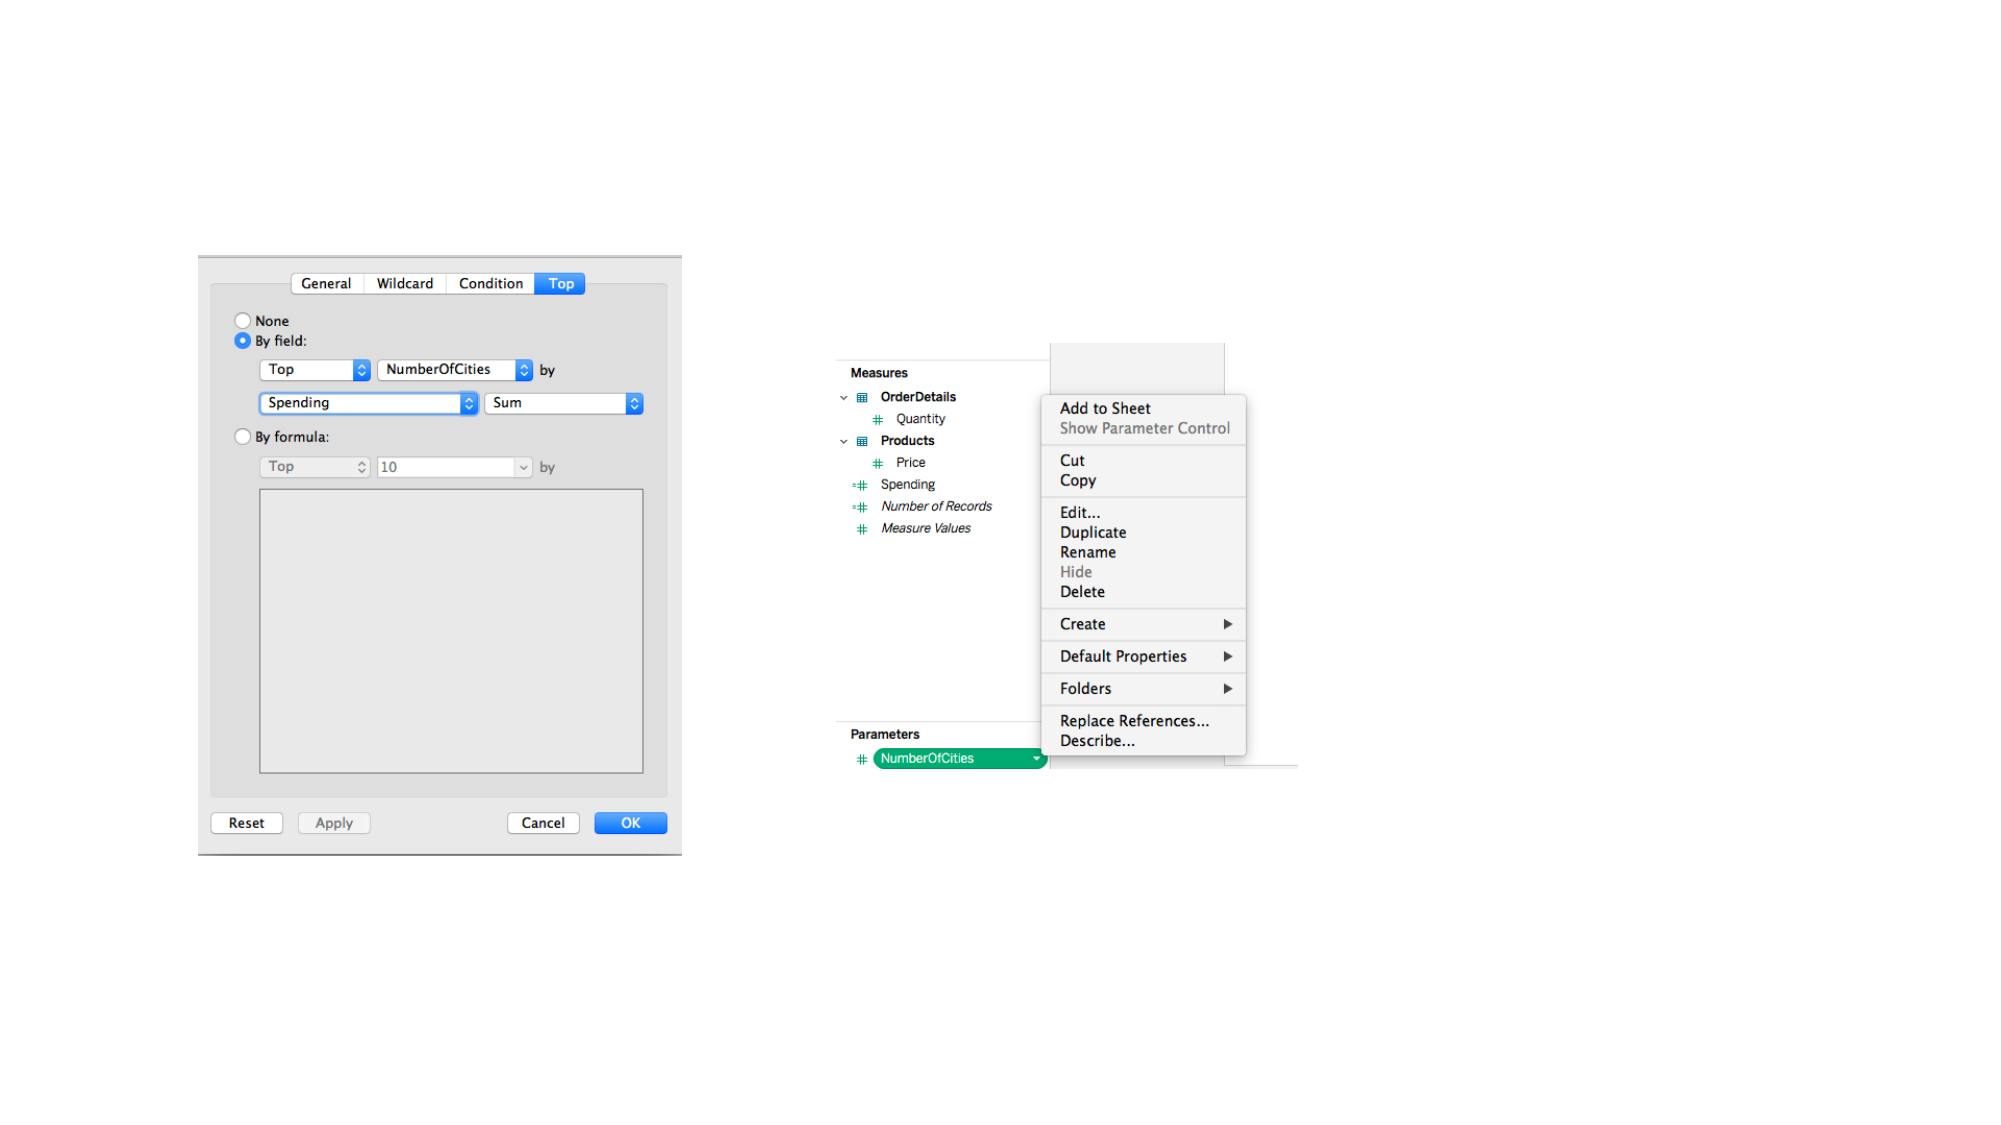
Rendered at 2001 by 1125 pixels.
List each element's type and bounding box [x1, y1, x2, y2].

picture [198, 255, 682, 856]
picture [836, 343, 1298, 769]
